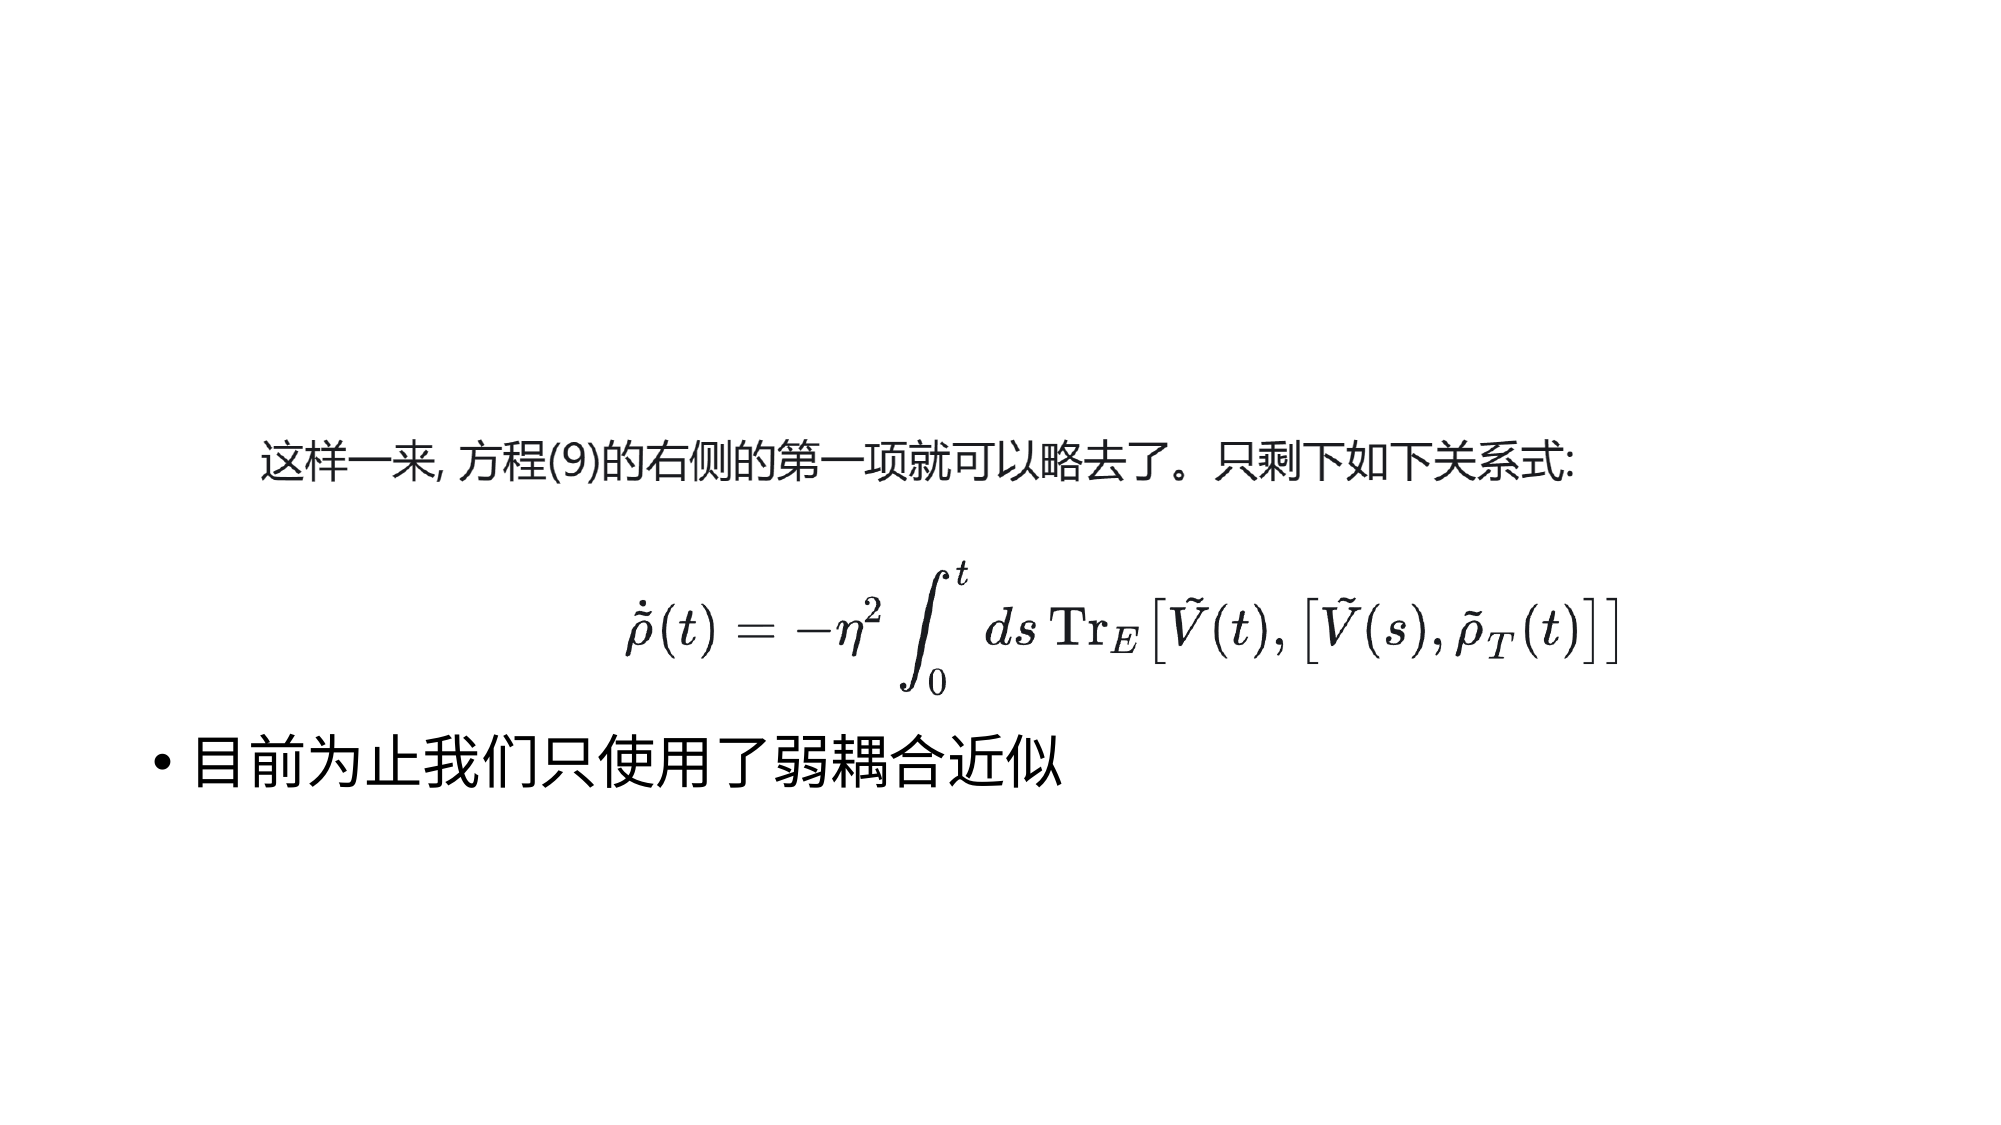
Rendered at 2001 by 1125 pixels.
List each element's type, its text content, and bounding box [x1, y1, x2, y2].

list 目前为止我们只使用了弱耦合近似 [137, 299, 1863, 1014]
picture [245, 426, 1755, 699]
